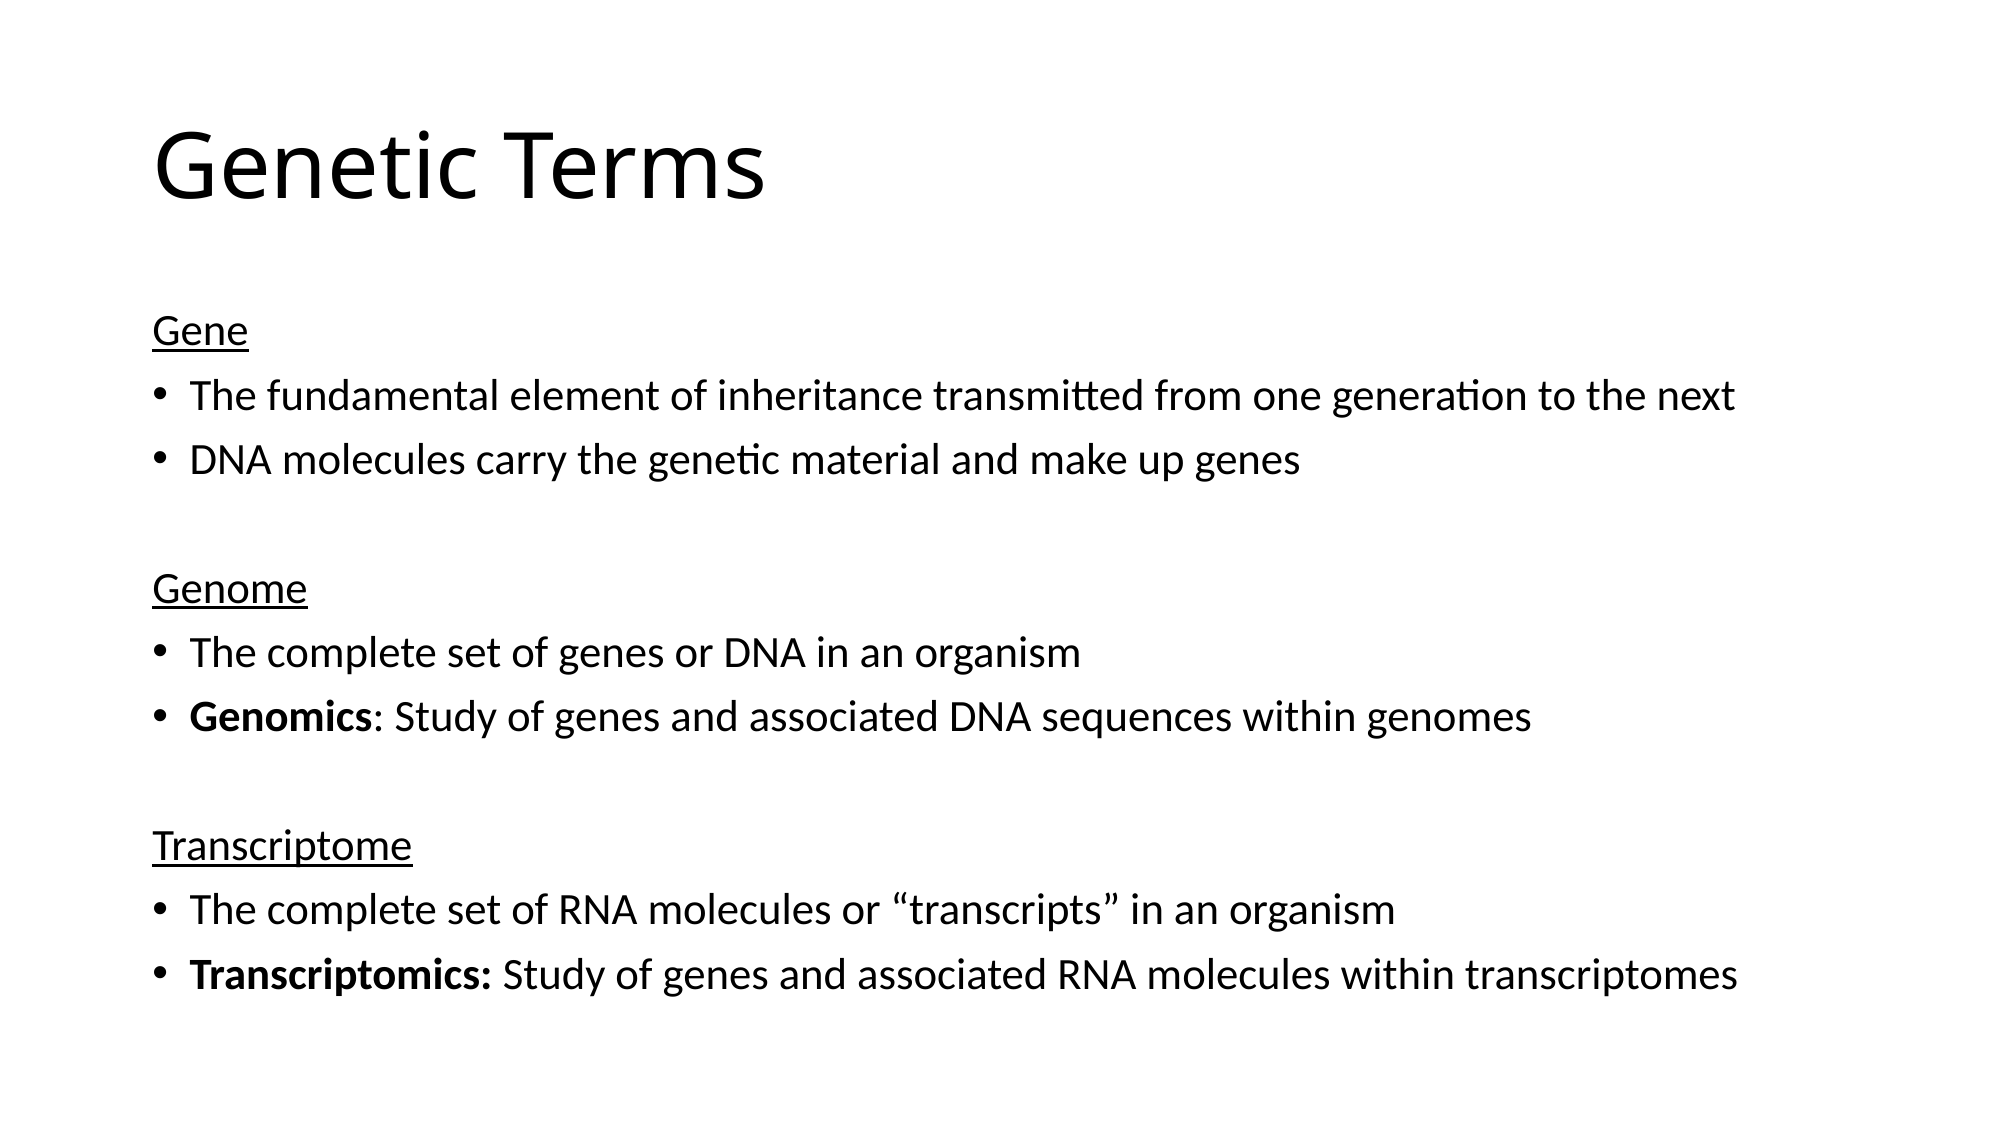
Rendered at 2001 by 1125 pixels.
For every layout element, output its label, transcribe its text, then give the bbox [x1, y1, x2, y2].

list Gene The fundamental element of inheritance transmitted from one generation to the next DNA molecules carry the genetic material and make up genes Genome The complete set of genes or DNA in an organism Genomics: Study of genes and associated DNA sequences within genomes Transcriptome The complete set of RNA molecules or “transcripts” in an organism Transcriptomics: Study of genes and associated RNA molecules within transcriptomes [137, 299, 1863, 1014]
title Genetic Terms [137, 59, 1863, 278]
